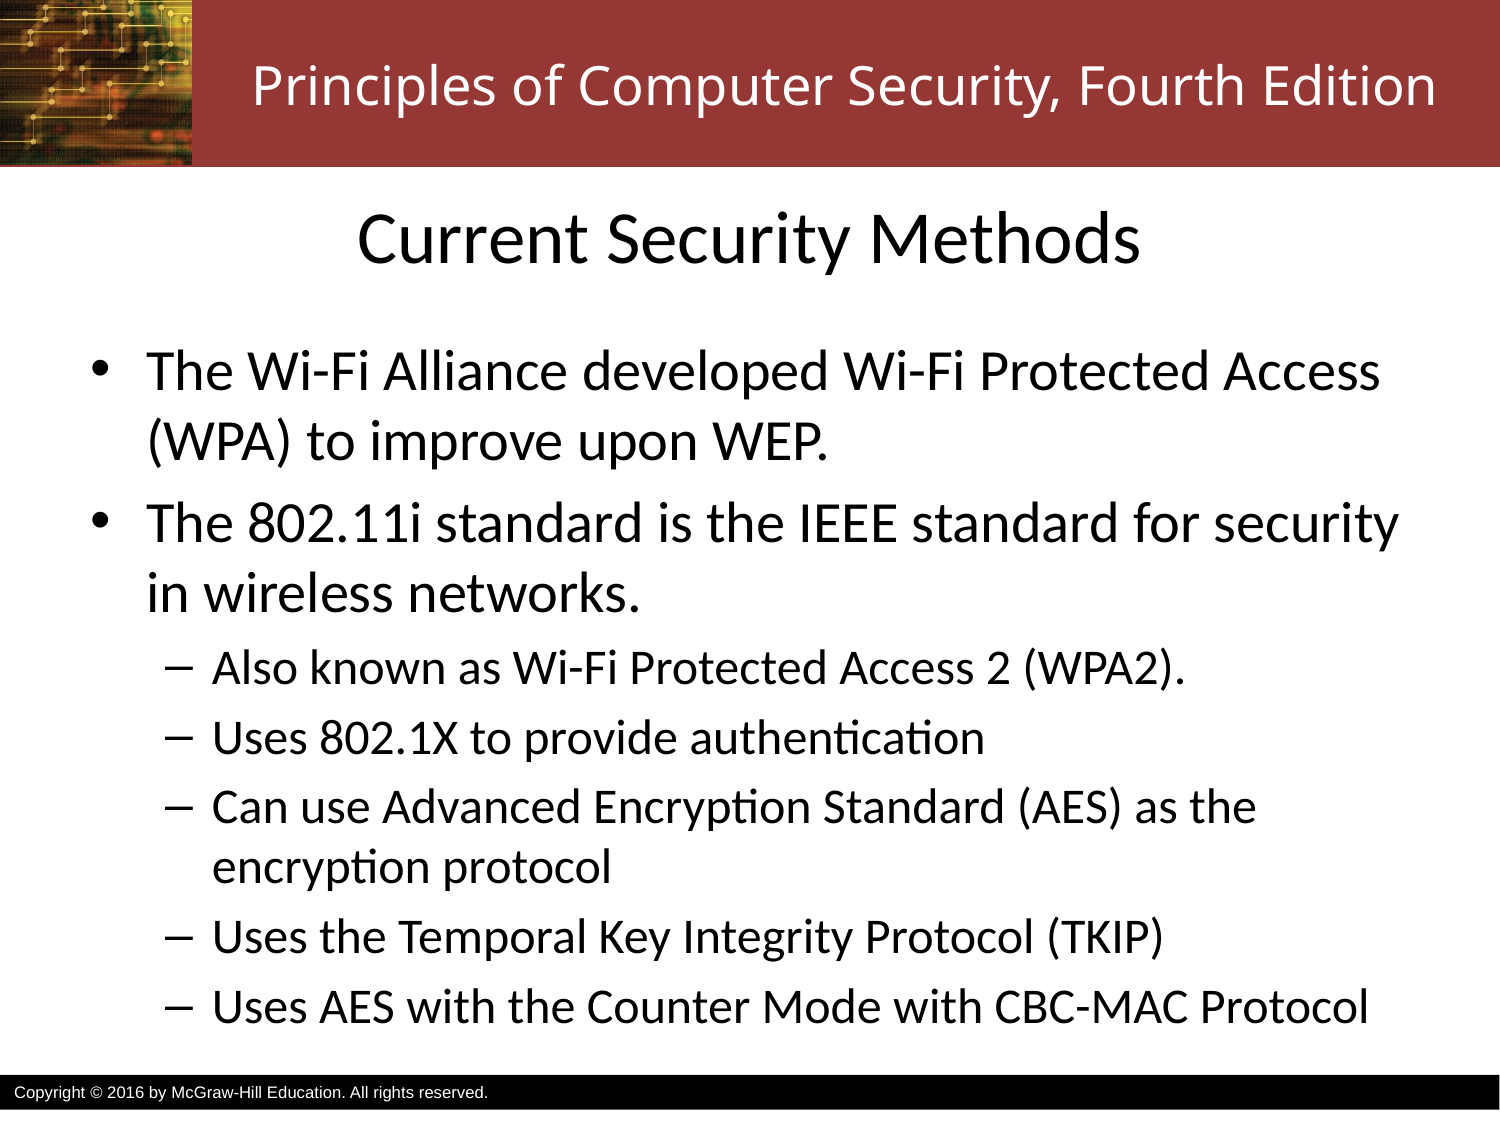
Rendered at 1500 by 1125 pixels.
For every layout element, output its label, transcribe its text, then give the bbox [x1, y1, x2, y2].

list The Wi-Fi Alliance developed Wi-Fi Protected Access (WPA) to improve upon WEP. The 802.11i standard is the IEEE standard for security in wireless networks. Also known as Wi-Fi Protected Access 2 (WPA2). Uses 802.1X to provide authentication Can use Advanced Encryption Standard (AES) as the encryption protocol Uses the Temporal Key Integrity Protocol (TKIP) Uses AES with the Counter Mode with CBC-MAC Protocol [75, 324, 1425, 1005]
picture [0, 0, 192, 165]
title Current Security Methods [75, 181, 1425, 324]
